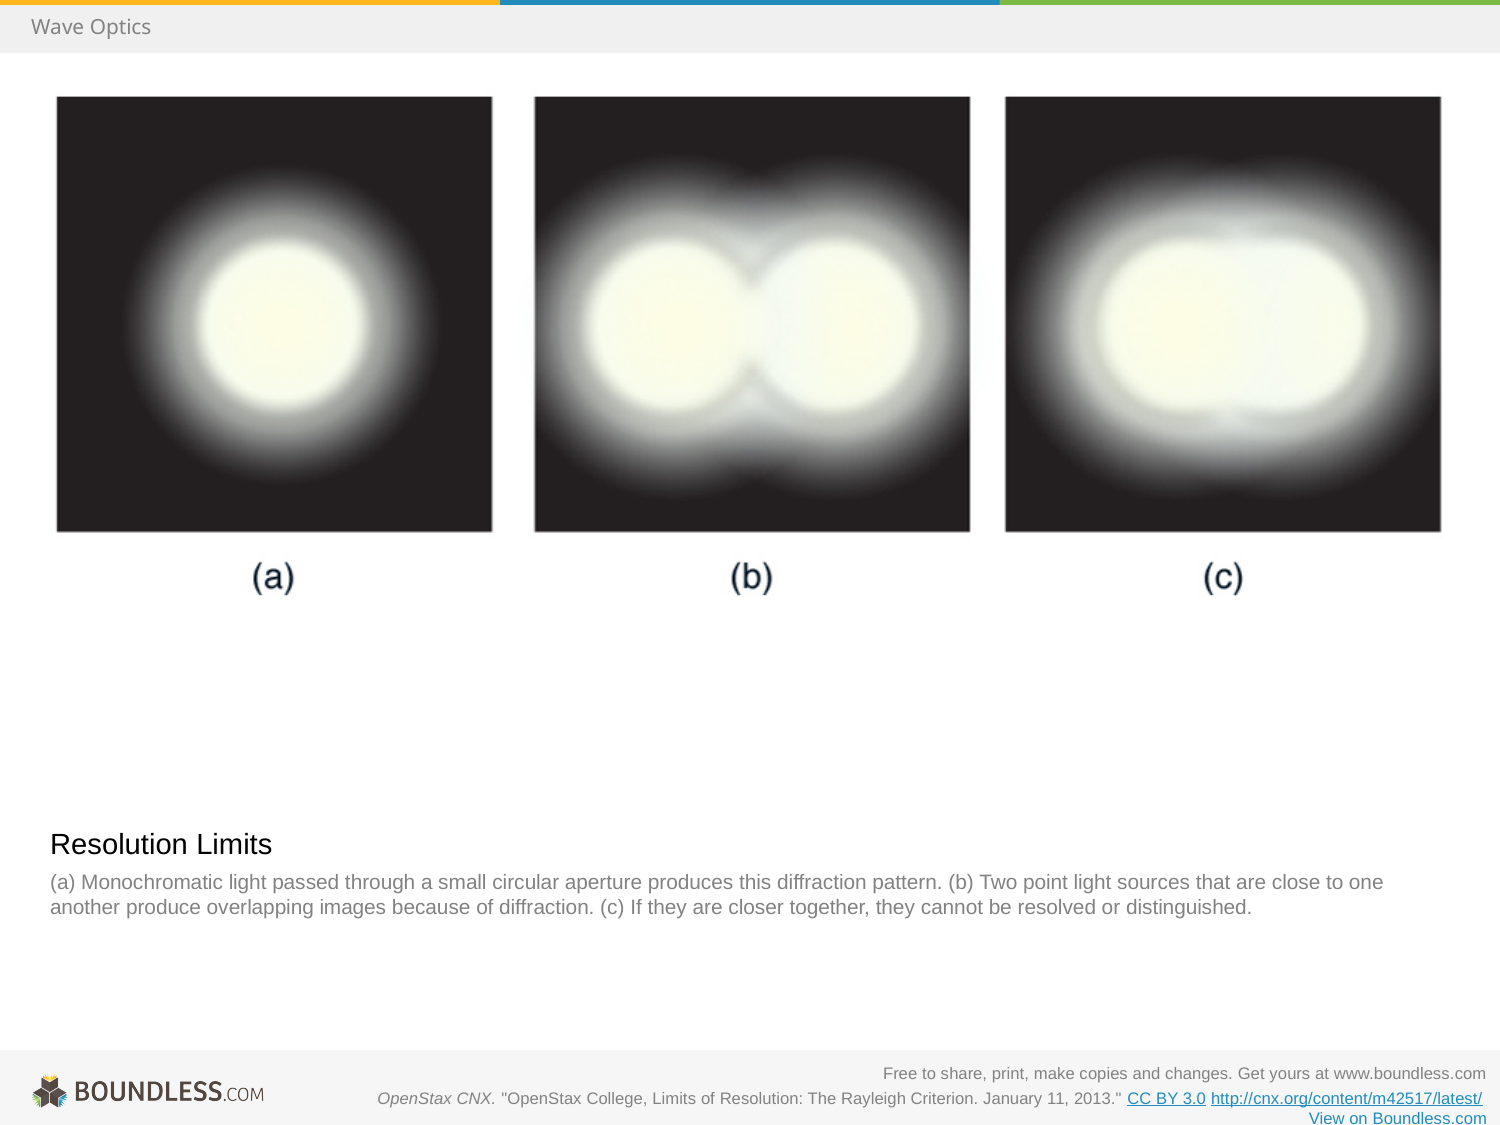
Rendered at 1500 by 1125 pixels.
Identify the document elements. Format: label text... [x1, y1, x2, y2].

list Resolution Limits (a) Monochromatic light passed through a small circular aperture produces this diffraction pattern. (b) Two point light sources that are close to one another produce overlapping images because of diffraction. (c) If they are closer together, they cannot be resolved or distinguished. [50, 825, 1450, 1038]
text_box [0, 1050, 1500, 1125]
text_box OpenStax CNX. "OpenStax College, Limits of Resolution: The Rayleigh Criterion. January 11, 2013." CC BY 3.0 http://cnx.org/content/m42517/latest/ View on Boundless.com [274, 1087, 1488, 1125]
text_box Wave Optics [31, 13, 1475, 38]
picture [43, 87, 1457, 601]
picture [30, 1072, 265, 1109]
text_box Free to share, print, make copies and changes. Get yours at www.boundless.com [649, 1062, 1488, 1087]
text_box [0, 2, 1500, 54]
